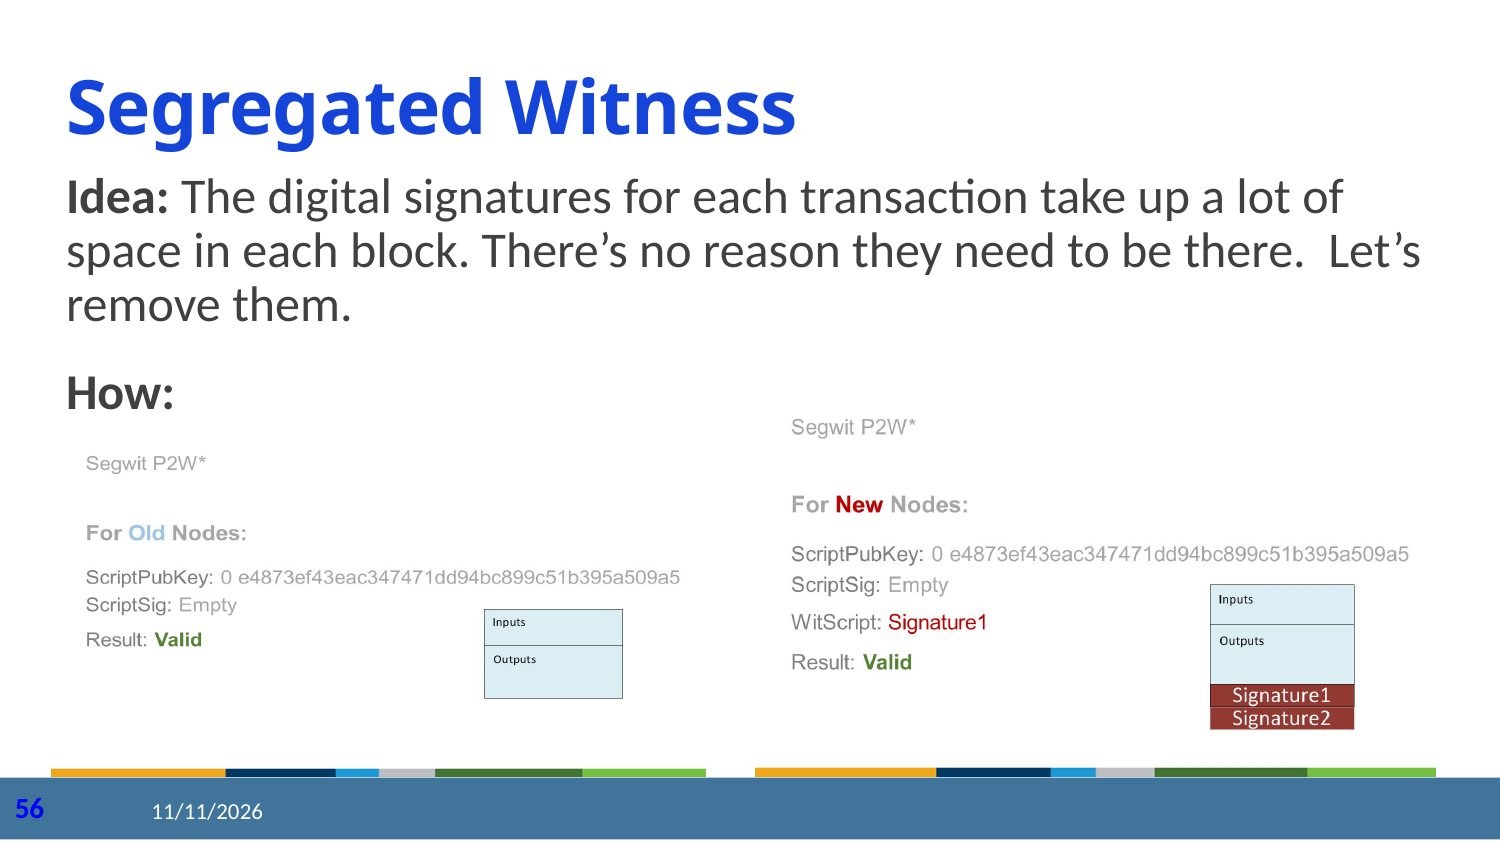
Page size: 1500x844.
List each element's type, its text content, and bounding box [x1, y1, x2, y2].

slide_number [136, 787, 441, 833]
picture [754, 392, 1437, 777]
title Segregated Witness [51, 51, 1449, 155]
list Idea: The digital signatures for each transaction take up a lot of space in each block. There’s no reason they need to be there. Let’s remove them. How: [51, 155, 1449, 707]
picture [50, 432, 707, 777]
